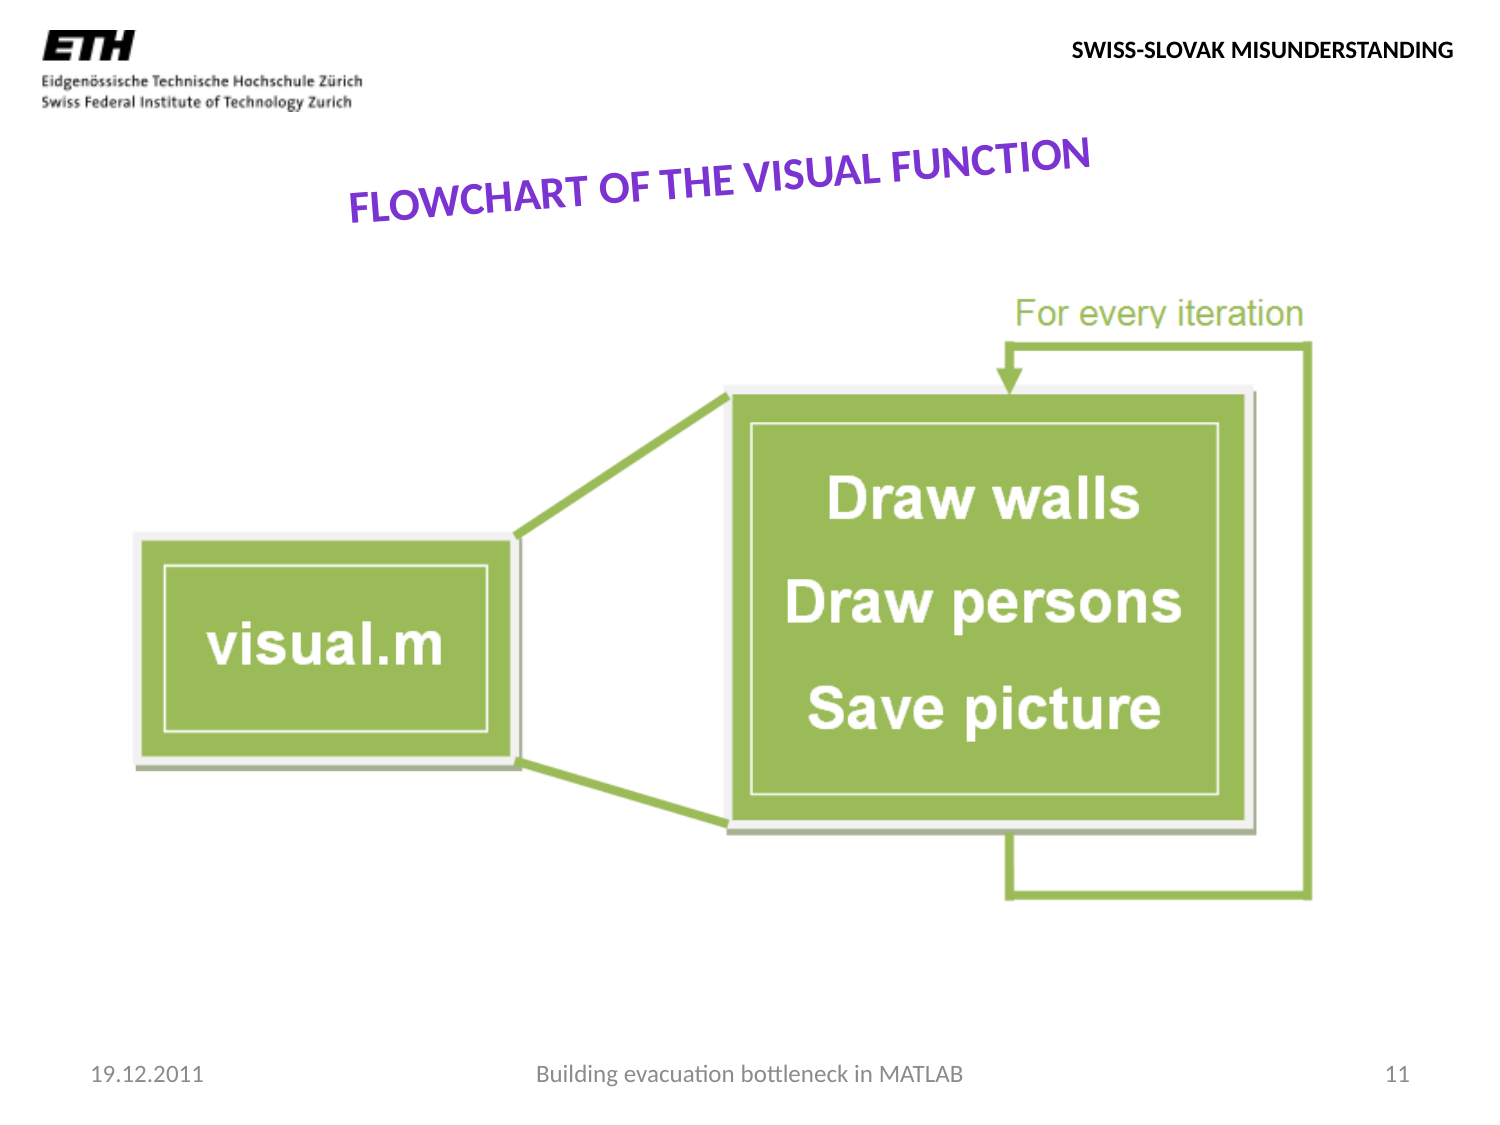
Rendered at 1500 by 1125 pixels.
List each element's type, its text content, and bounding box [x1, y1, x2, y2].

slide_number 11 [1074, 1042, 1425, 1103]
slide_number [75, 1042, 425, 1103]
text_box Swiss-Slovak Misunderstanding [1057, 25, 1483, 71]
footer Building evacuation bottleneck in MATLAB [512, 1042, 988, 1103]
picture [41, 30, 364, 112]
picture [122, 267, 1328, 917]
text_box flowchart of the visual function [44, 90, 1406, 382]
